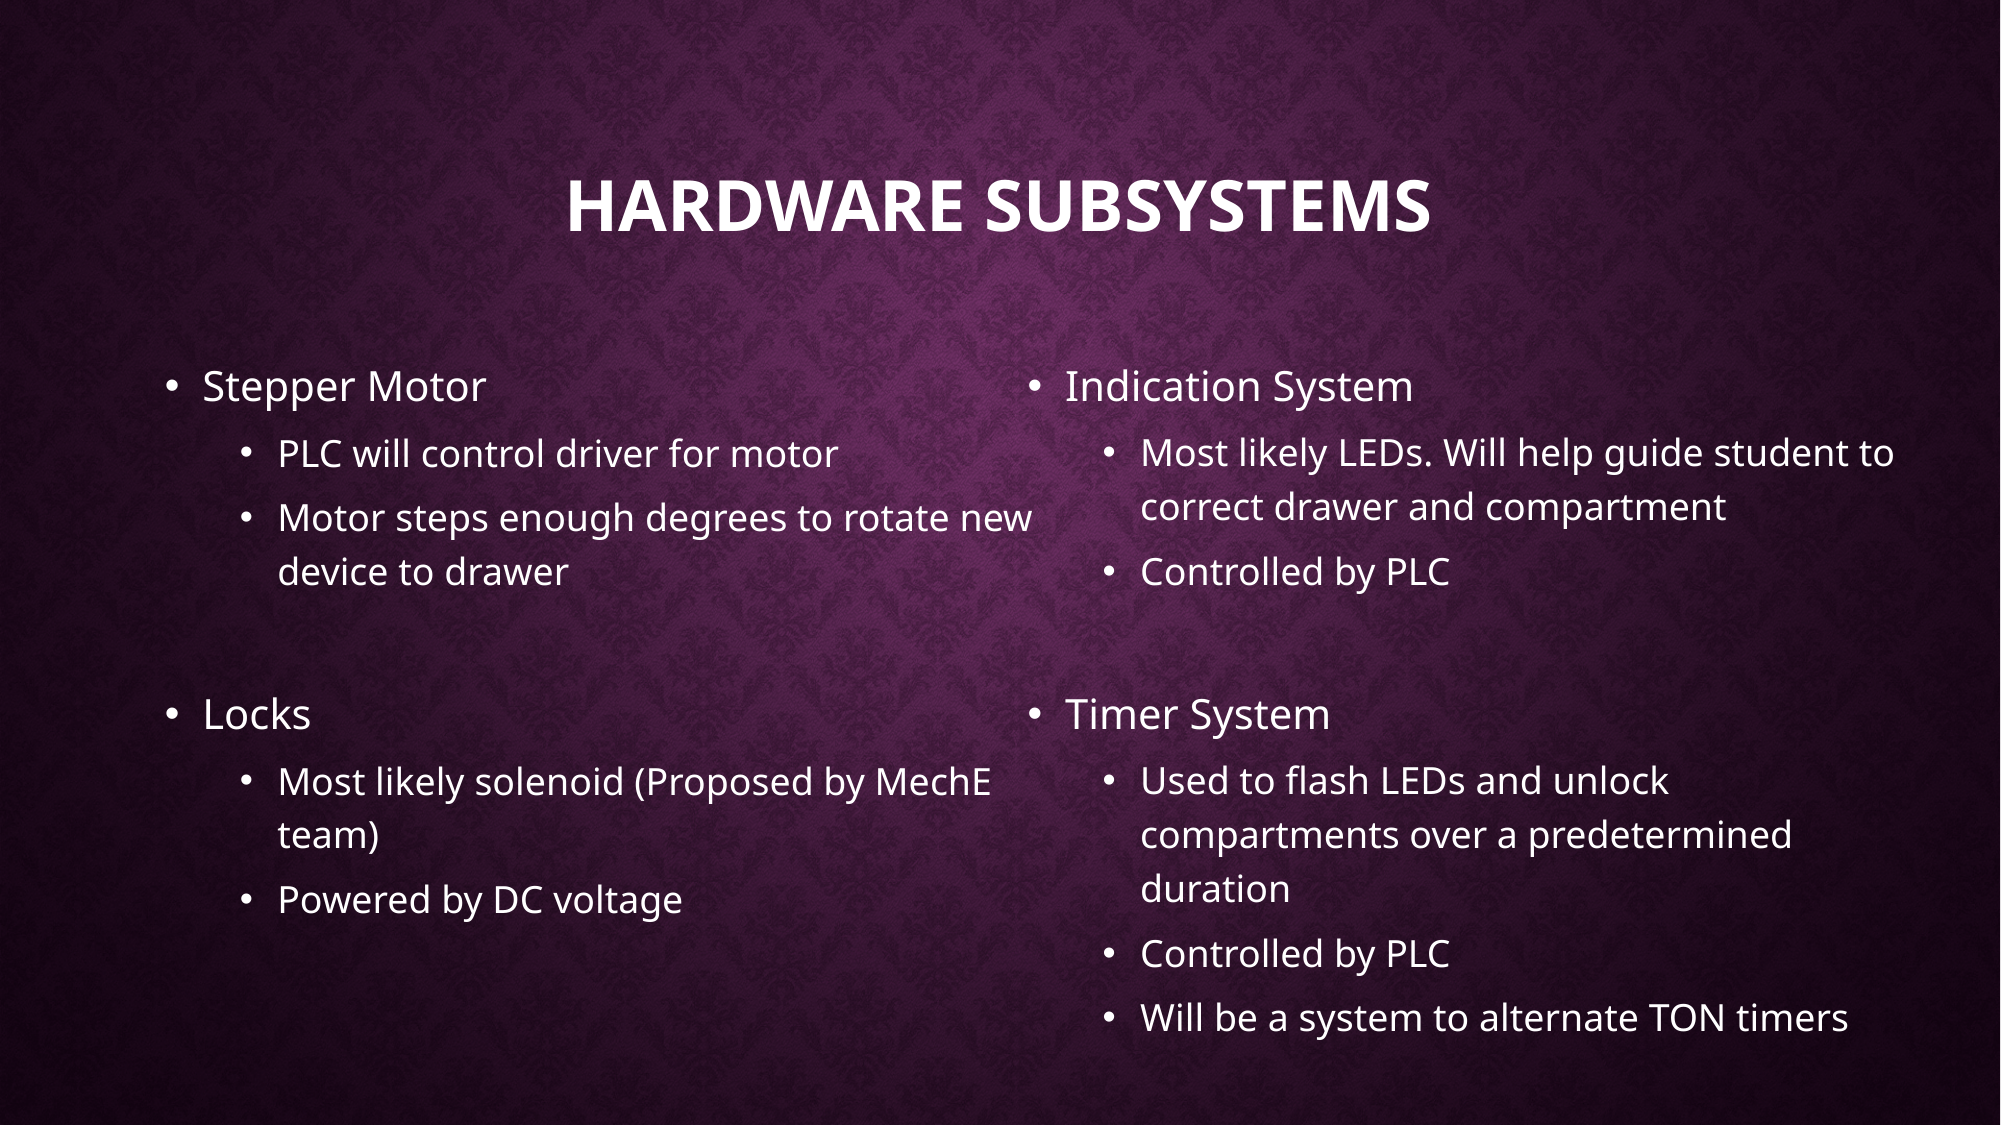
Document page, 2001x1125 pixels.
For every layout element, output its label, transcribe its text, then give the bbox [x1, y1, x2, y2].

title Hardware subsystems [149, 99, 1849, 318]
list Stepper Motor PLC will control driver for motor Motor steps enough degrees to rotate new device to drawer Locks Most likely solenoid (Proposed by MechE team) Powered by DC voltage [149, 342, 1062, 1091]
list Indication System Most likely LEDs. Will help guide student to correct drawer and compartment Controlled by PLC Timer System Used to flash LEDs and unlock compartments over a predetermined duration Controlled by PLC Will be a system to alternate TON timers [1012, 342, 1951, 1025]
